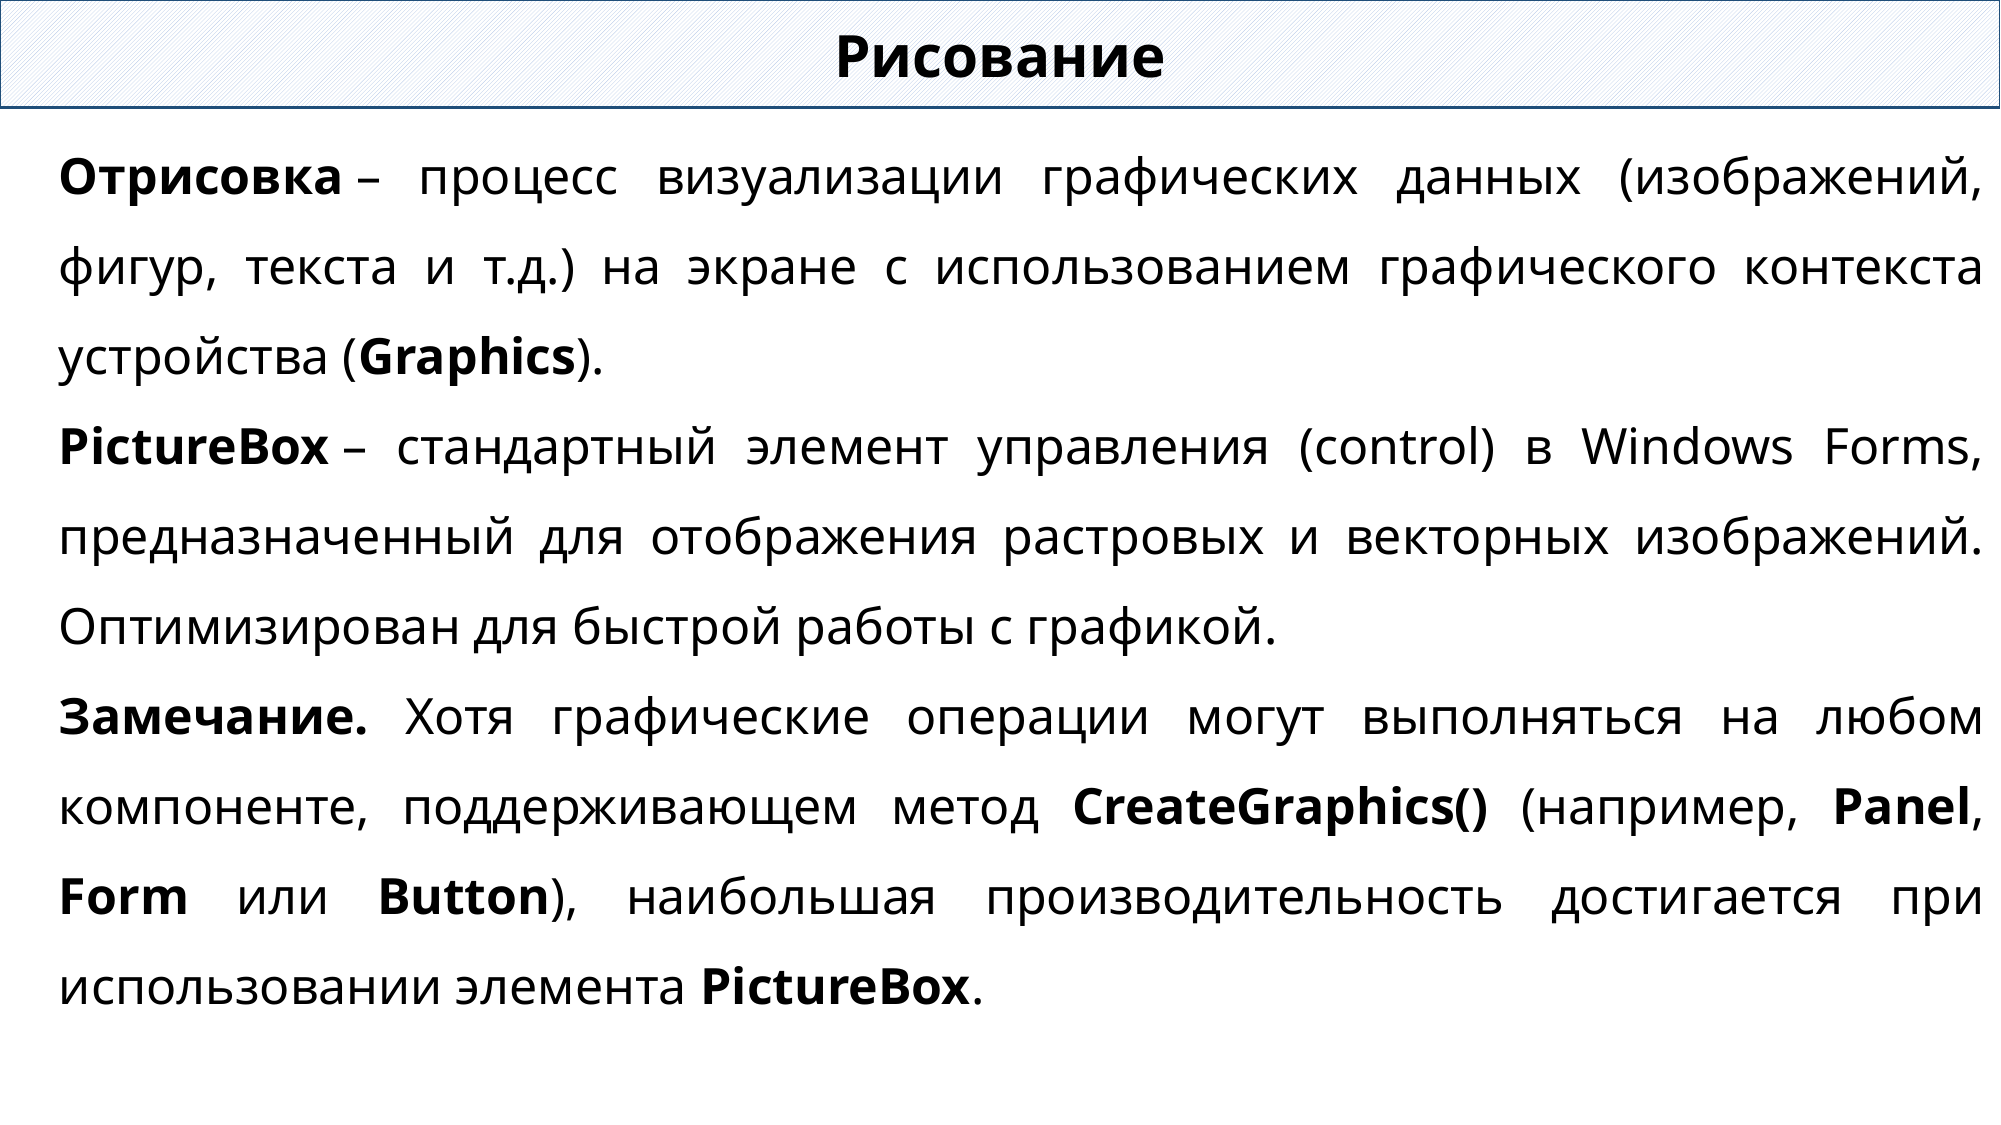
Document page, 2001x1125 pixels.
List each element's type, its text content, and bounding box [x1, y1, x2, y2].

text_box Рисование [0, 0, 2000, 108]
text_box Отрисовка – процесс визуализации графических данных (изображений, фигур, текста и т.д.) на экране с использованием графического контекста устройства (Graphics). PictureBox – стандартный элемент управления (control) в Windows Forms, предназначенный для отображения растровых и векторных изображений. Оптимизирован для быстрой работы с графикой. Замечание. Хотя графические операции могут выполняться на любом компоненте, поддерживающем метод CreateGraphics() (например, Panel, Form или Button), наибольшая производительность достигается при использовании элемента PictureBox. [0, 108, 2000, 1023]
